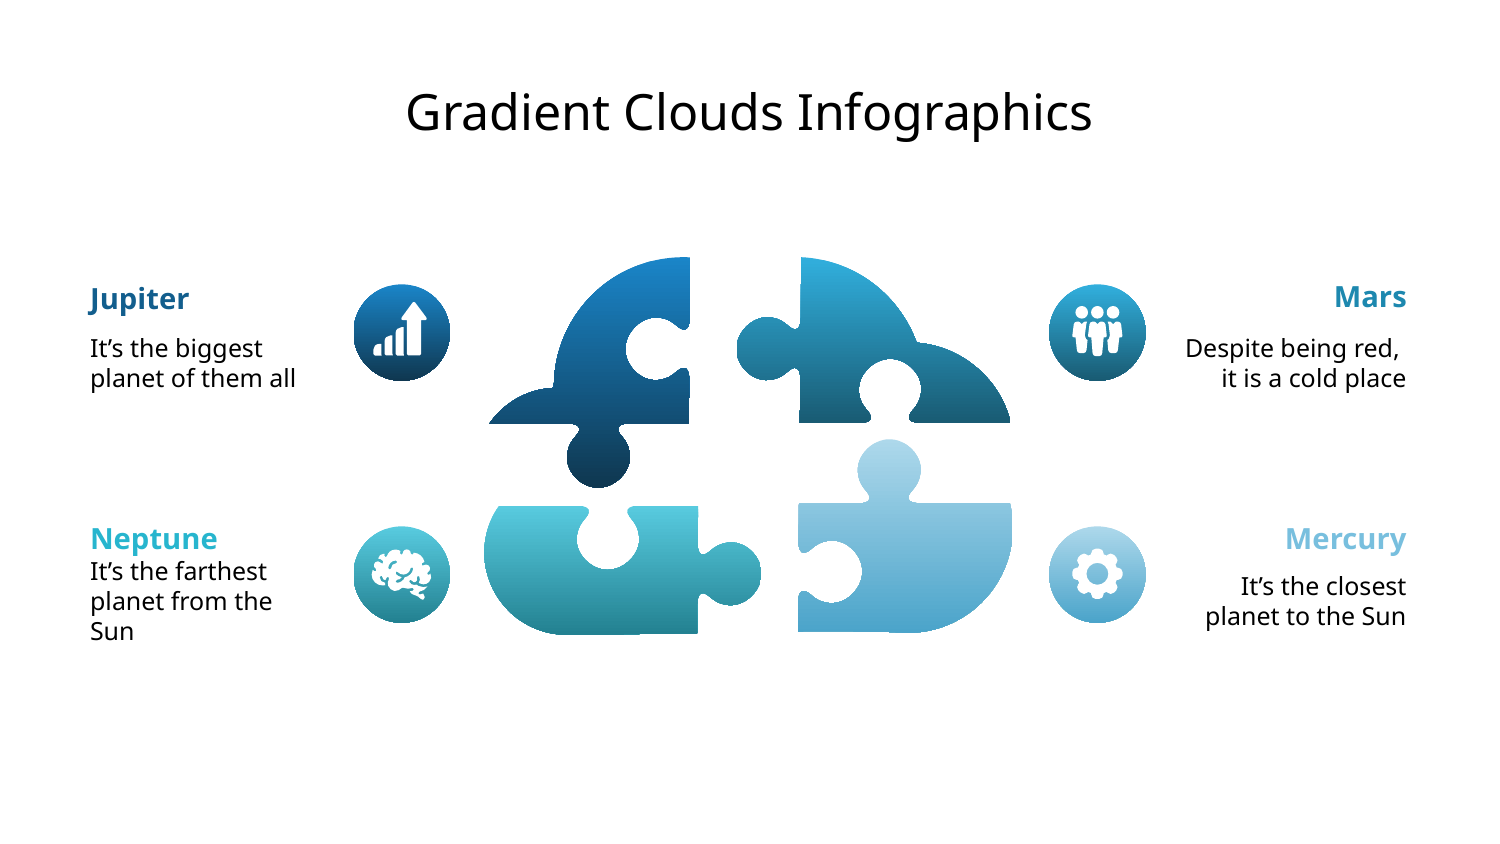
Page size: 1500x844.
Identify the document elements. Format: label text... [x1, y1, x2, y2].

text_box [353, 526, 451, 623]
text_box Neptune [74, 505, 334, 566]
title Gradient Clouds Infographics [75, 65, 1425, 160]
text_box Jupiter [74, 265, 334, 327]
text_box Mercury [1163, 505, 1422, 566]
text_box It’s the closest planet to the Sun [1163, 566, 1422, 635]
text_box Mars [1163, 263, 1422, 327]
text_box It’s the farthest planet from the Sun [74, 566, 334, 635]
text_box [736, 257, 1011, 424]
text_box [489, 257, 690, 488]
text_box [353, 284, 451, 381]
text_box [1048, 284, 1146, 381]
text_box It’s the biggest planet of them all [74, 328, 334, 397]
text_box Despite being red, it is a cold place [1163, 328, 1422, 397]
text_box [484, 505, 762, 635]
text_box [798, 439, 1013, 633]
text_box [1048, 526, 1146, 623]
